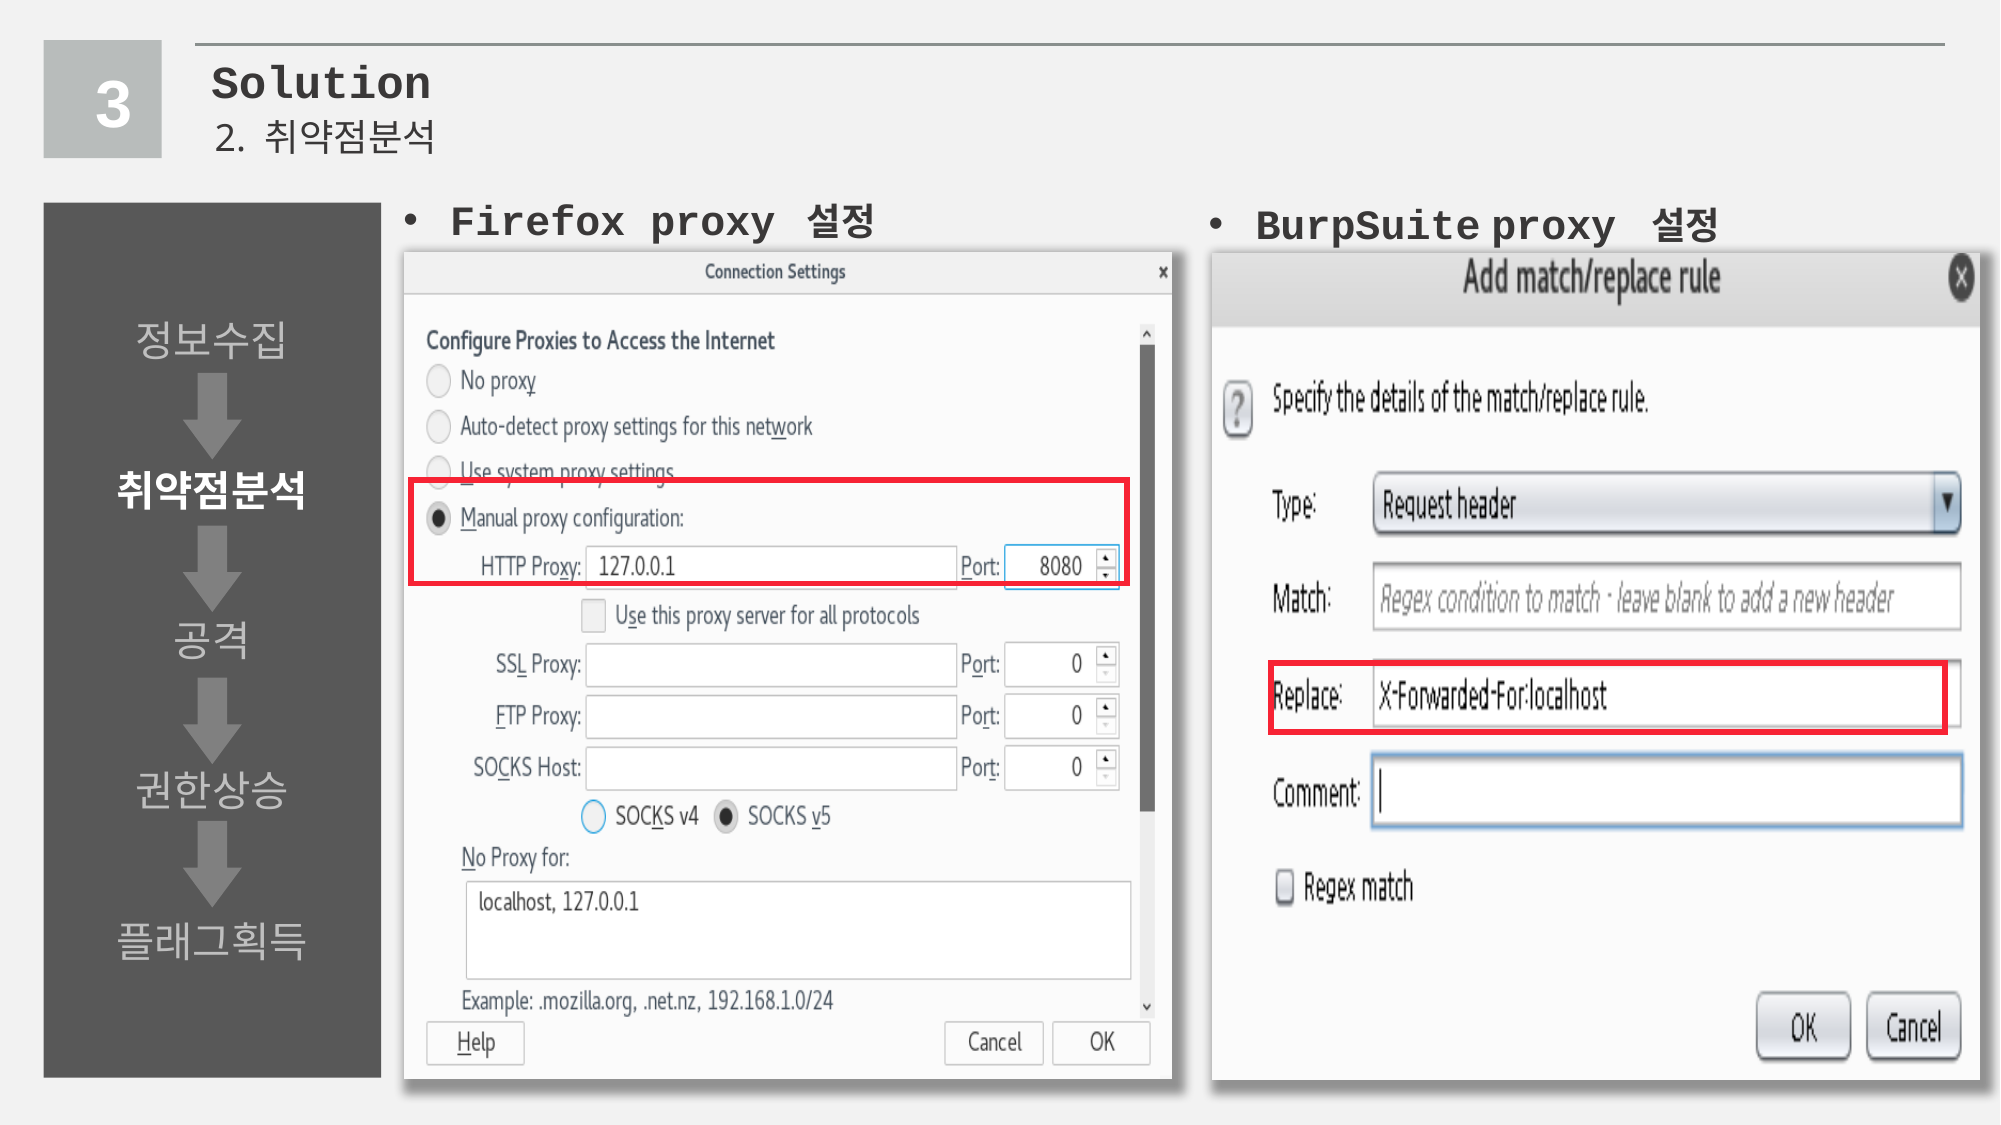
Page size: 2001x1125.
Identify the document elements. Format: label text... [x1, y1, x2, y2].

text_box [0, 0, 2000, 75]
text_box [42, 75, 163, 159]
picture [1212, 253, 1980, 1080]
text_box 2. 취약점분석 [199, 106, 453, 166]
text_box Firefox proxy 설정 [388, 186, 929, 252]
text_box Solution [196, 75, 447, 116]
picture [403, 252, 1172, 1079]
text_box 3 [80, 75, 123, 148]
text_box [43, 202, 382, 1078]
text_box BurpSuite proxy 설정 [1194, 190, 1812, 256]
